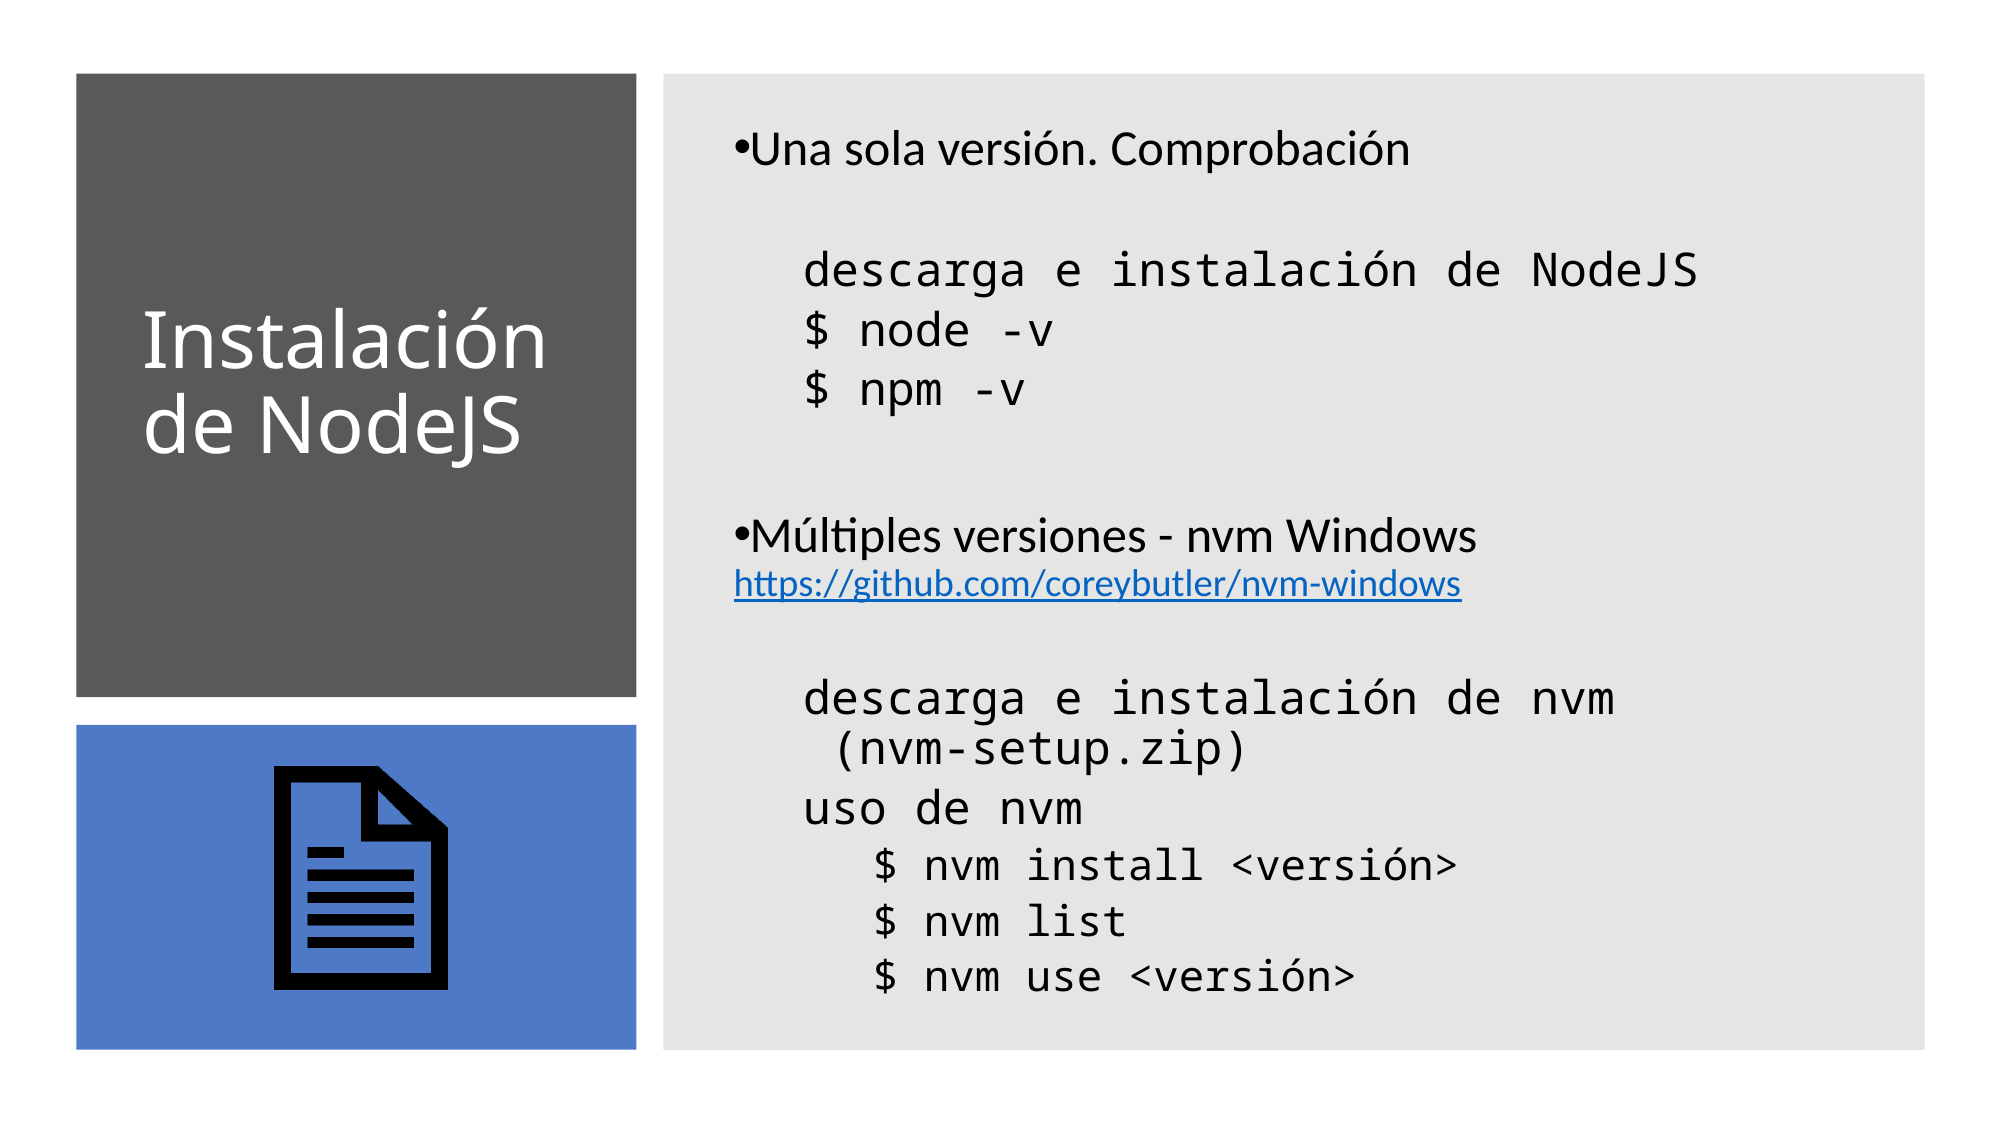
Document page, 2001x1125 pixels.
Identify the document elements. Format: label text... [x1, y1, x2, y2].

text_box [75, 72, 637, 698]
text_box [75, 724, 637, 1051]
text_box [662, 72, 1926, 1051]
picture [226, 743, 495, 1012]
list Una sola versión. Comprobación descarga e instalación de NodeJS $ node -v $ npm -v Múltiples versiones - nvm Windows https://github.com/coreybutler/nvm-windows descarga e instalación de nvm (nvm-setup.zip) uso de nvm $ nvm install <versión> $ nvm list $ nvm use <versión> [718, 112, 1873, 1011]
title Instalación de NodeJS [127, 120, 595, 652]
